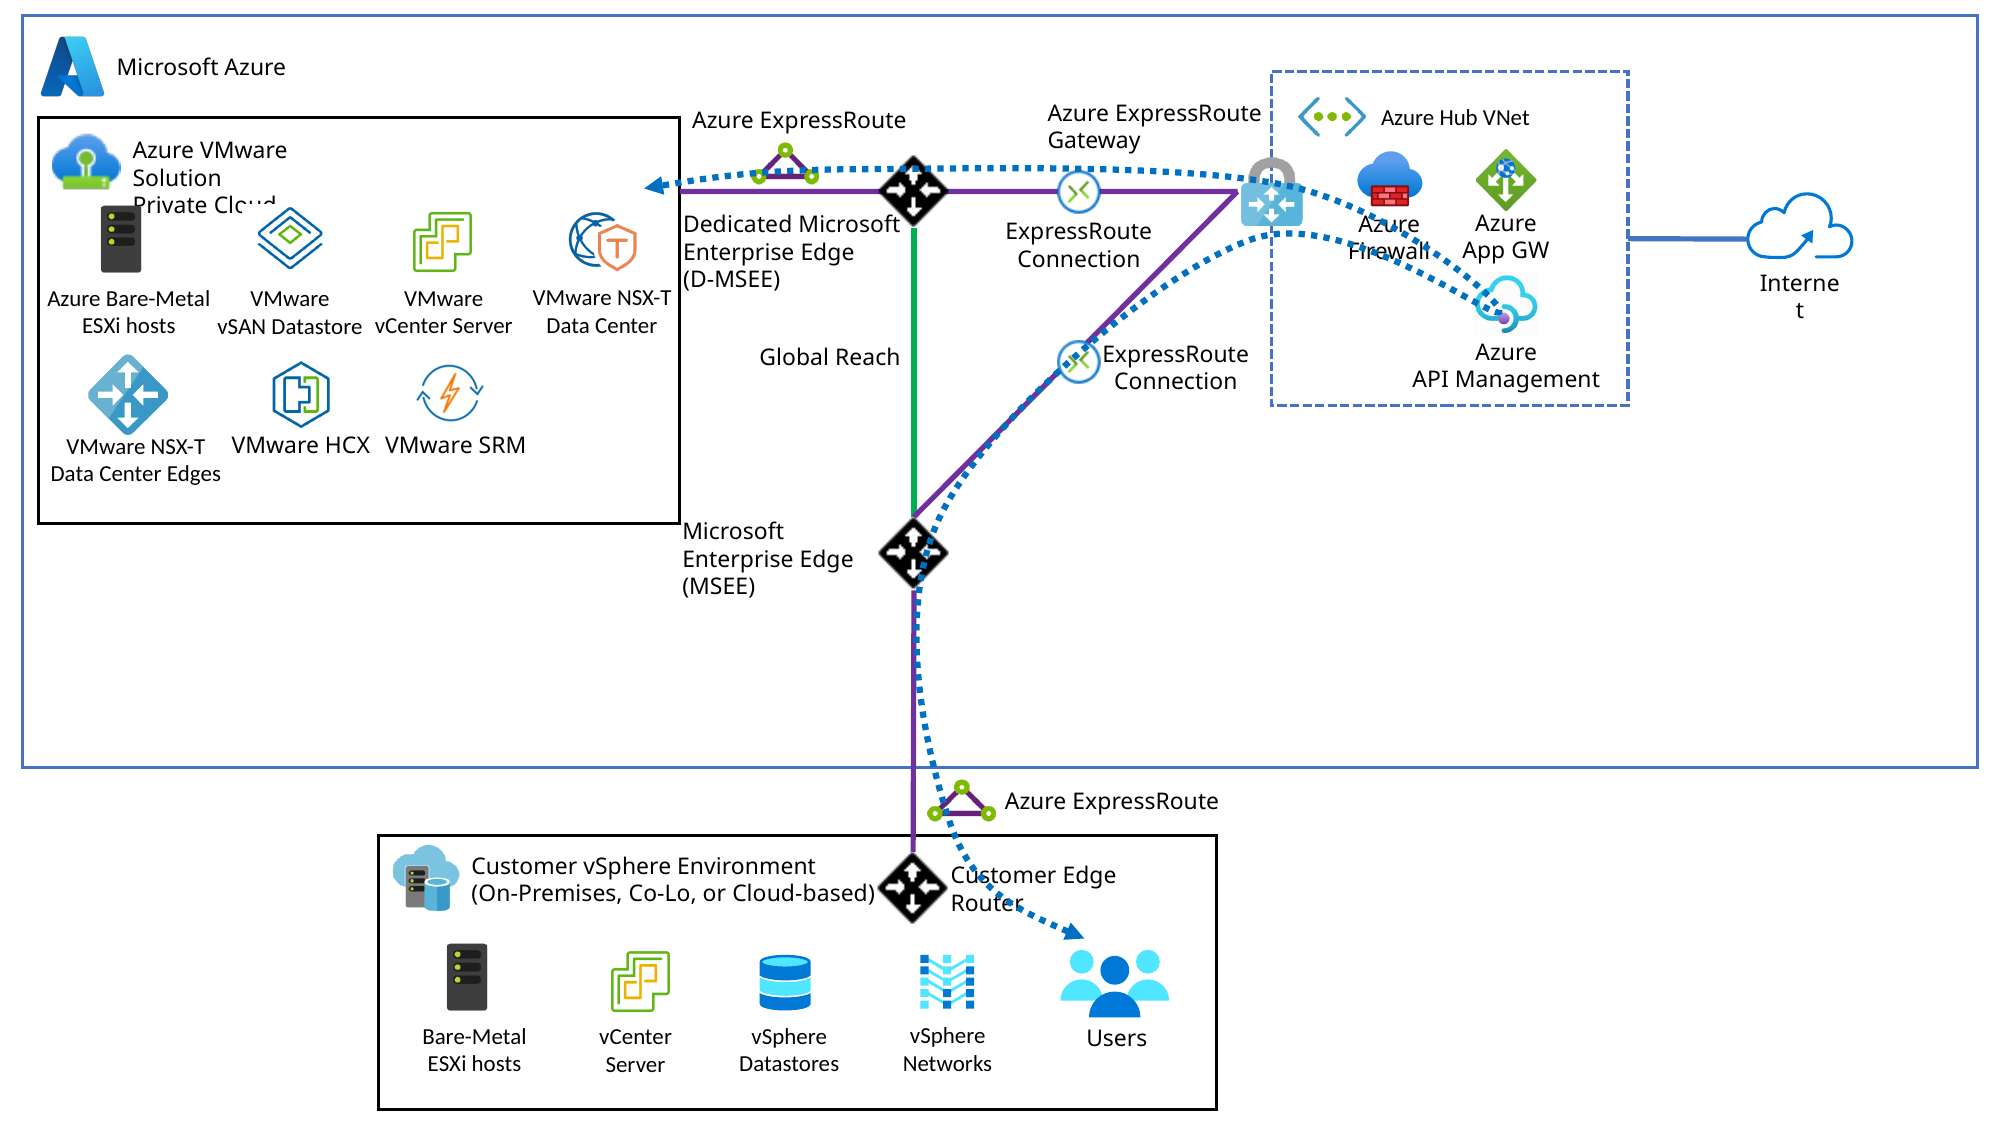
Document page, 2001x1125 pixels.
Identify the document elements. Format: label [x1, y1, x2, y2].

text_box [22, 15, 1978, 1110]
